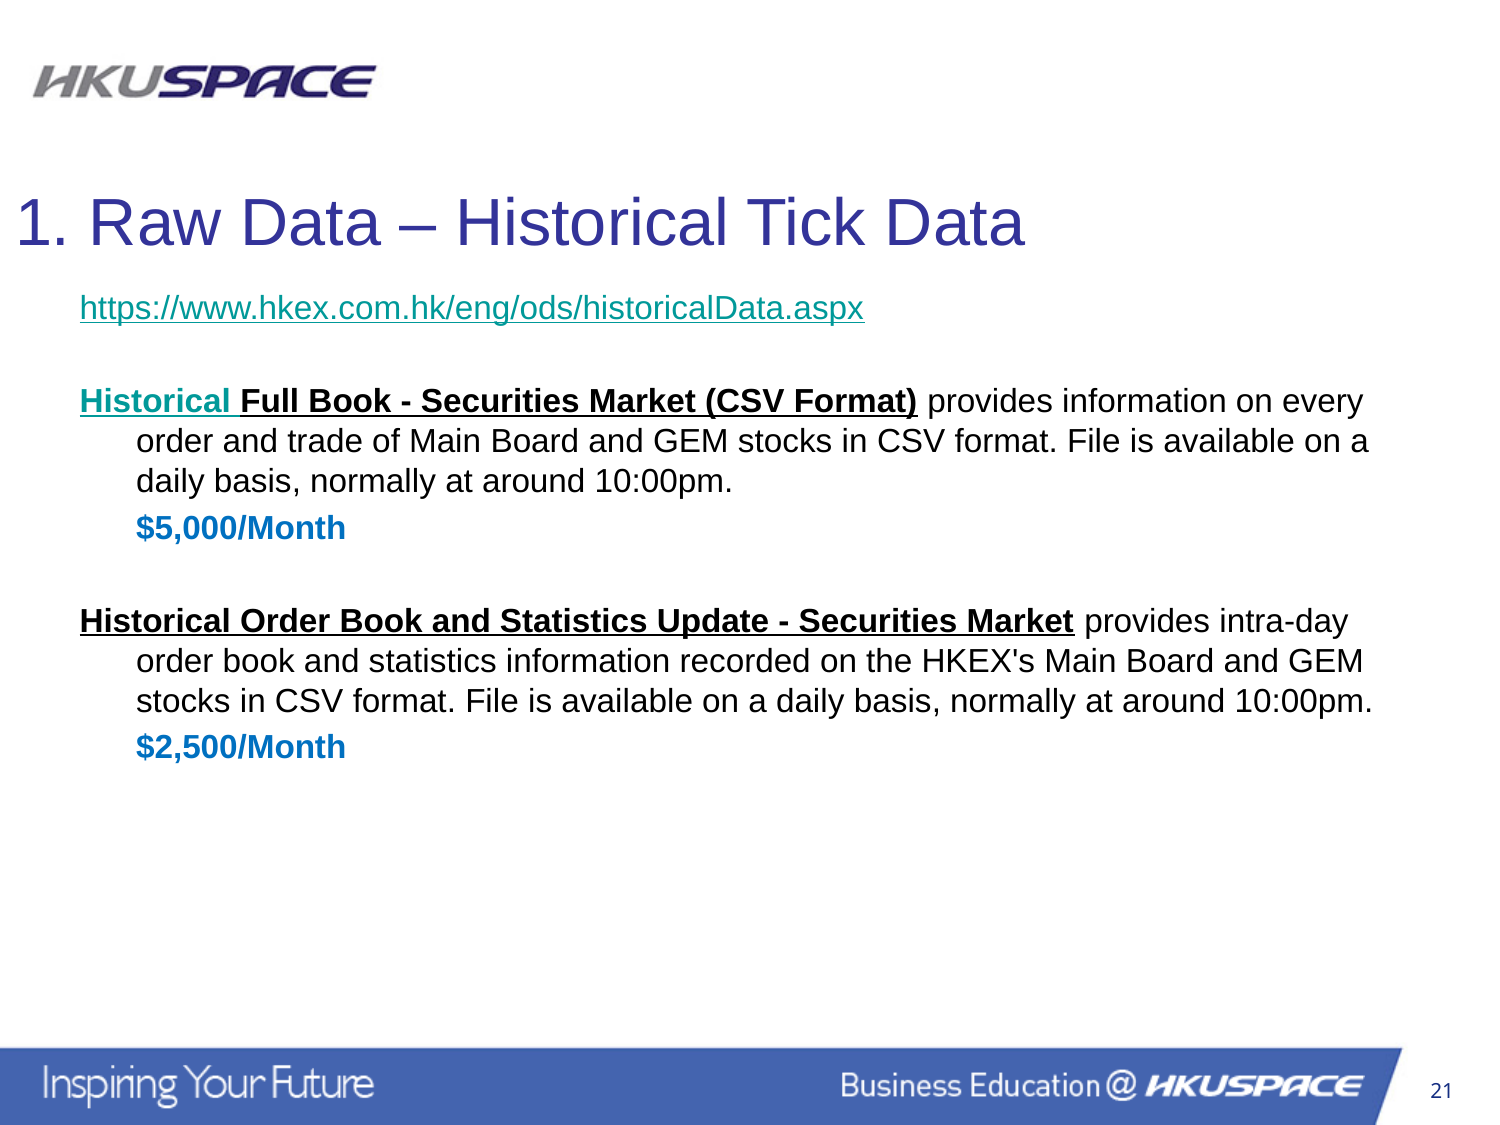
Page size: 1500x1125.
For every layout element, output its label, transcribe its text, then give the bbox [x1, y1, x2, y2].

slide_number 21 [1415, 1070, 1499, 1125]
picture [0, 0, 1500, 1125]
text_box https://www.hkex.com.hk/eng/ods/historicalData.aspx Historical Full Book - Securities Market (CSV Format) provides information on every order and trade of Main Board and GEM stocks in CSV format. File is available on a daily basis, normally at around 10:00pm. $5,000/Month Historical Order Book and Statistics Update - Securities Market provides intra-day order book and statistics information recorded on the HKEX's Main Board and GEM stocks in CSV format. File is available on a daily basis, normally at around 10:00pm. $2,500/Month [64, 278, 1412, 1047]
title 1. Raw Data – Historical Tick Data [0, 101, 1325, 266]
